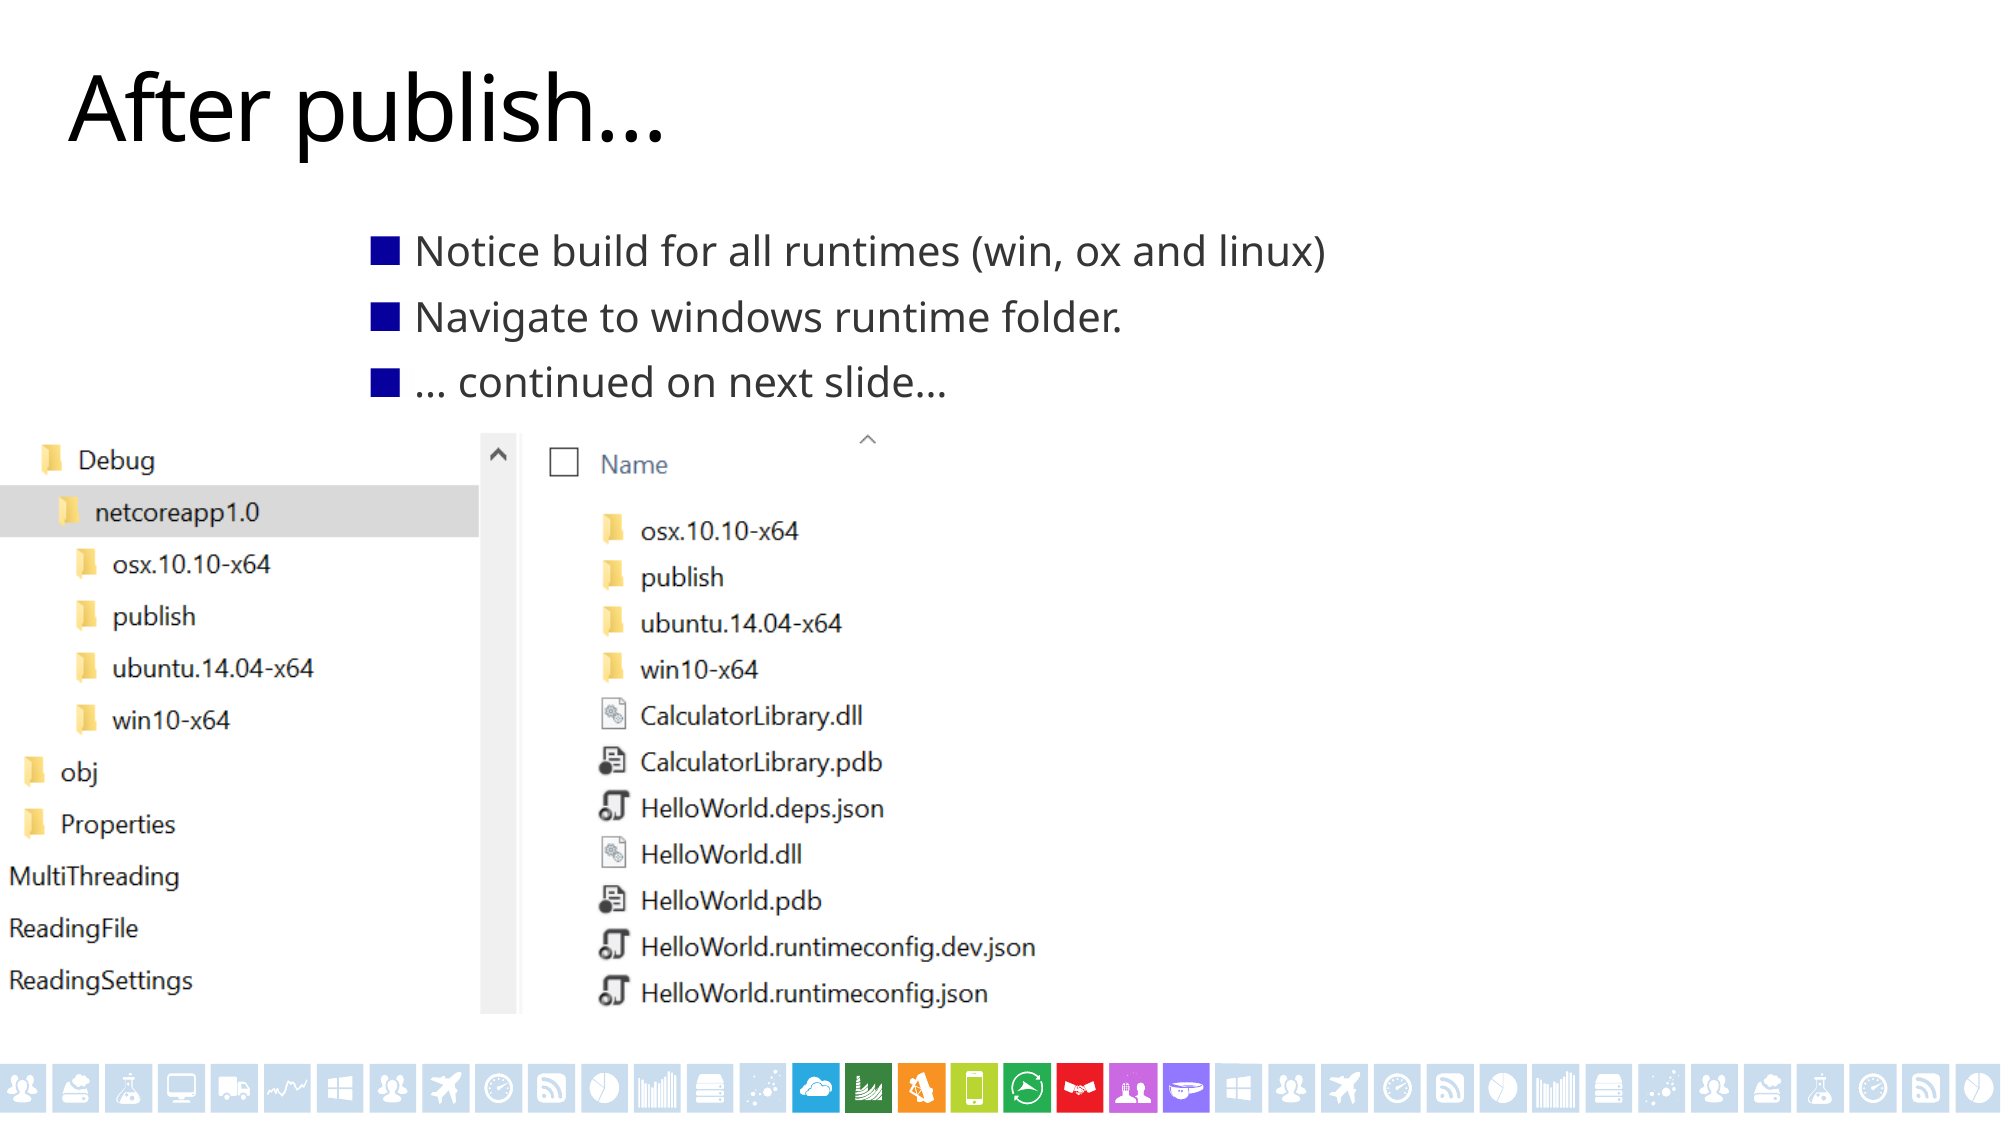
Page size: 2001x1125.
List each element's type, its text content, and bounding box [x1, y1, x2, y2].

picture [370, 301, 415, 331]
text_box Notice build for all runtimes (win, ox and linux) Navigate to windows runtime folder. … continued on next slide… [356, 222, 1656, 1007]
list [0, 428, 1079, 1014]
picture [370, 367, 415, 397]
picture [370, 235, 415, 265]
title After publish… [44, 47, 1957, 196]
